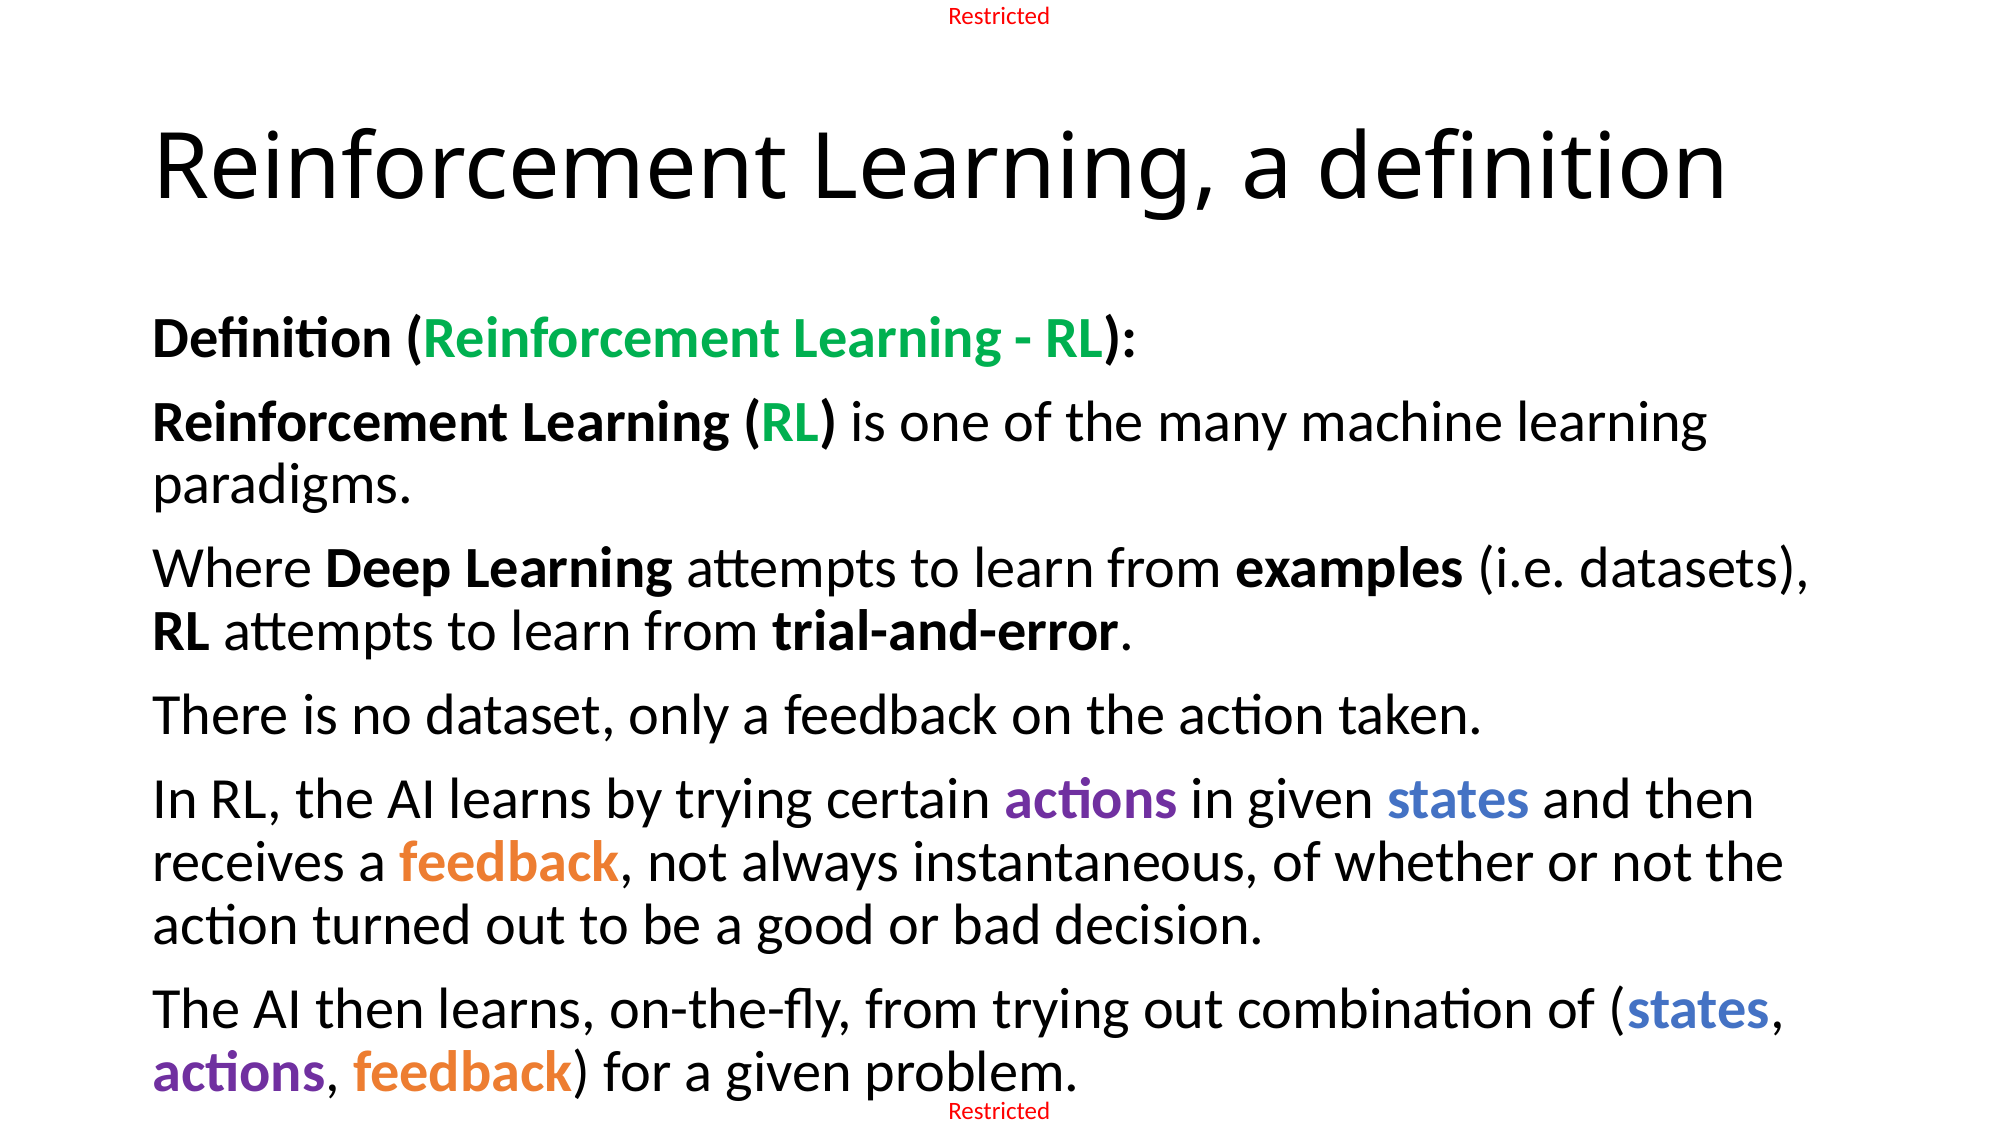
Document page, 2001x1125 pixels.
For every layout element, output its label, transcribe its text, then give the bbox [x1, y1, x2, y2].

list Definition (Reinforcement Learning - RL): Reinforcement Learning (RL) is one of the many machine learning paradigms. Where Deep Learning attempts to learn from examples (i.e. datasets), RL attempts to learn from trial-and-error. There is no dataset, only a feedback on the action taken. In RL, the AI learns by trying certain actions in given states and then receives a feedback, not always instantaneous, of whether or not the action turned out to be a good or bad decision. The AI then learns, on-the-fly, from trying out combination of (states, actions, feedback) for a given problem. [137, 299, 1863, 1125]
title Reinforcement Learning, a definition [137, 59, 1863, 278]
